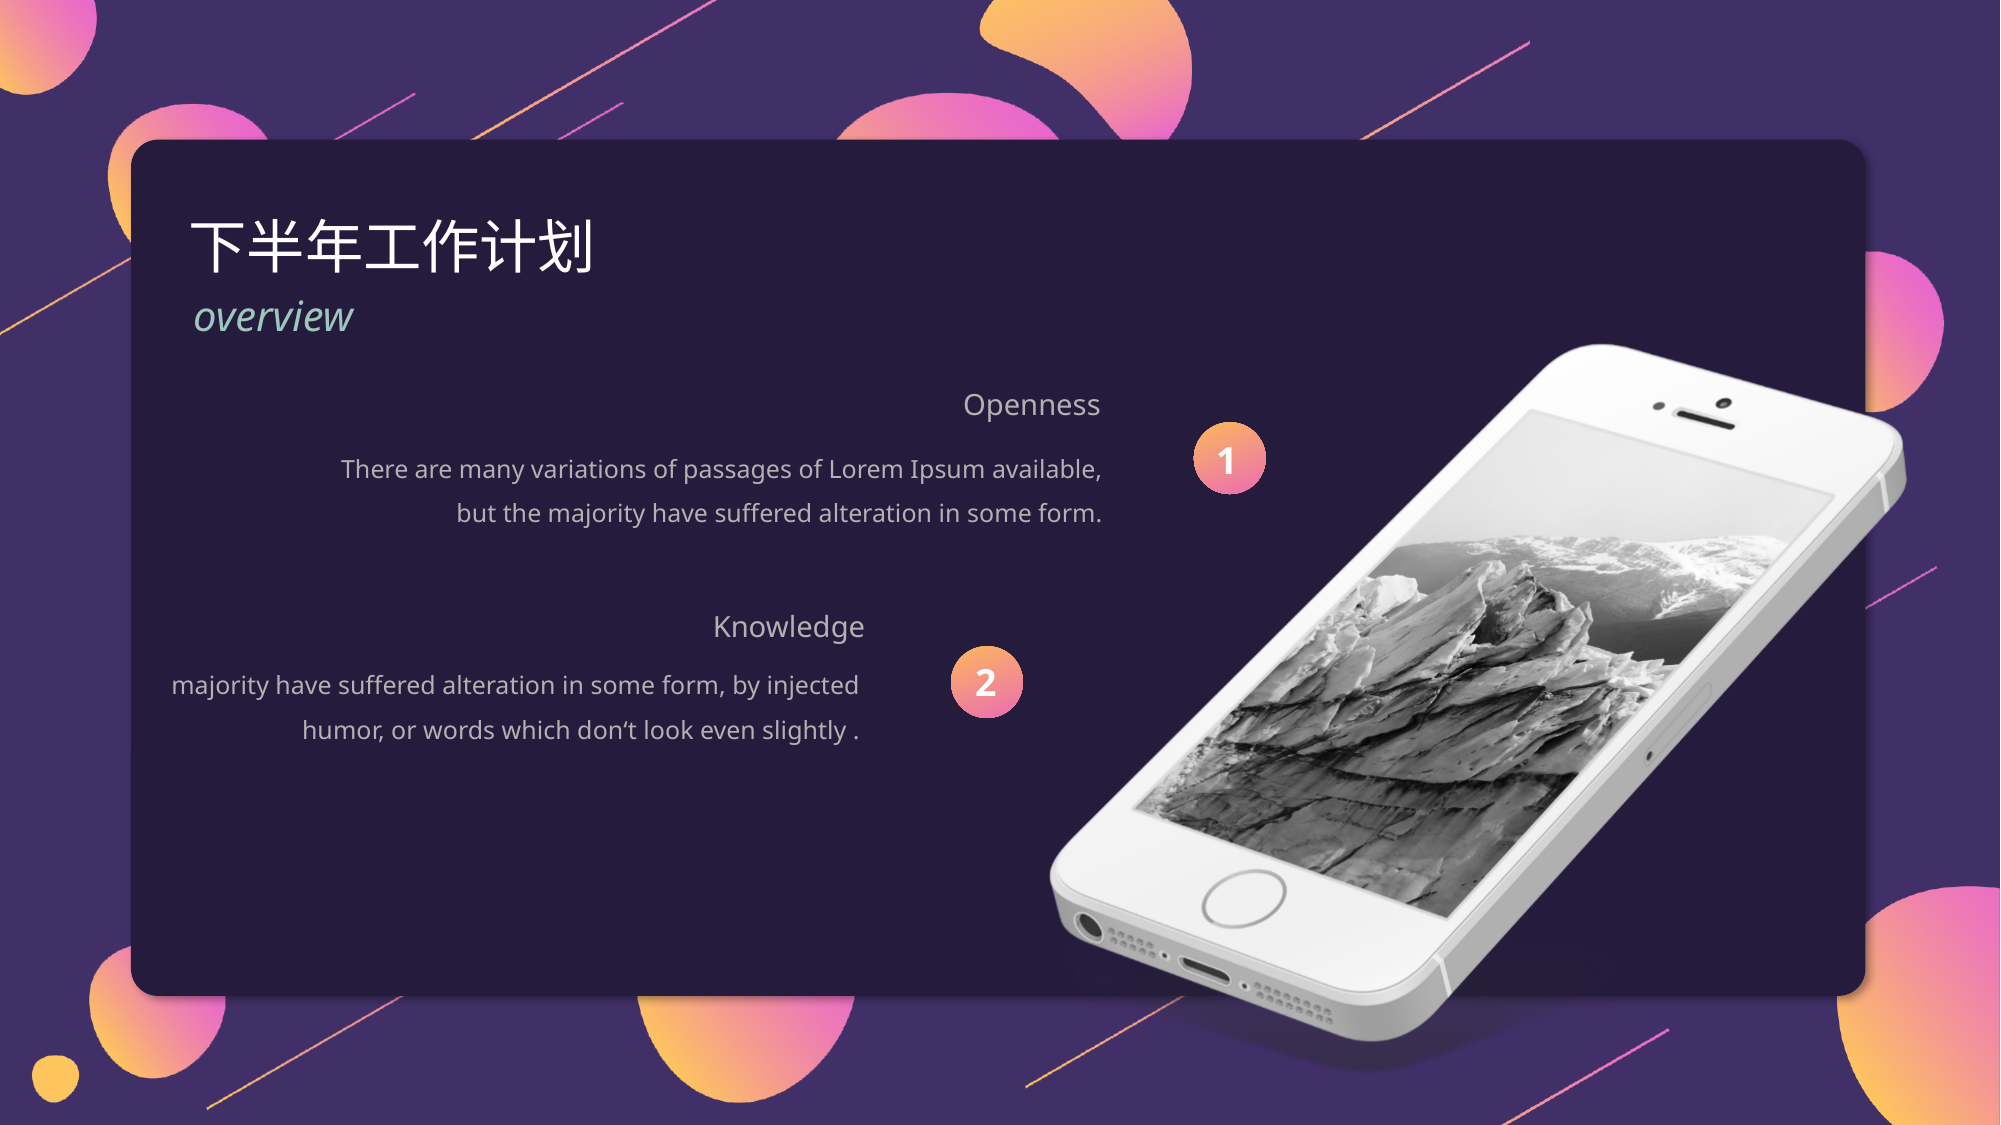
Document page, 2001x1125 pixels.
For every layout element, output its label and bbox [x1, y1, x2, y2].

text_box [0, 0, 2000, 1125]
picture [905, 124, 2000, 1125]
text_box [303, 378, 1119, 537]
text_box [134, 600, 881, 754]
text_box [1188, 422, 1266, 495]
text_box [947, 646, 1025, 718]
